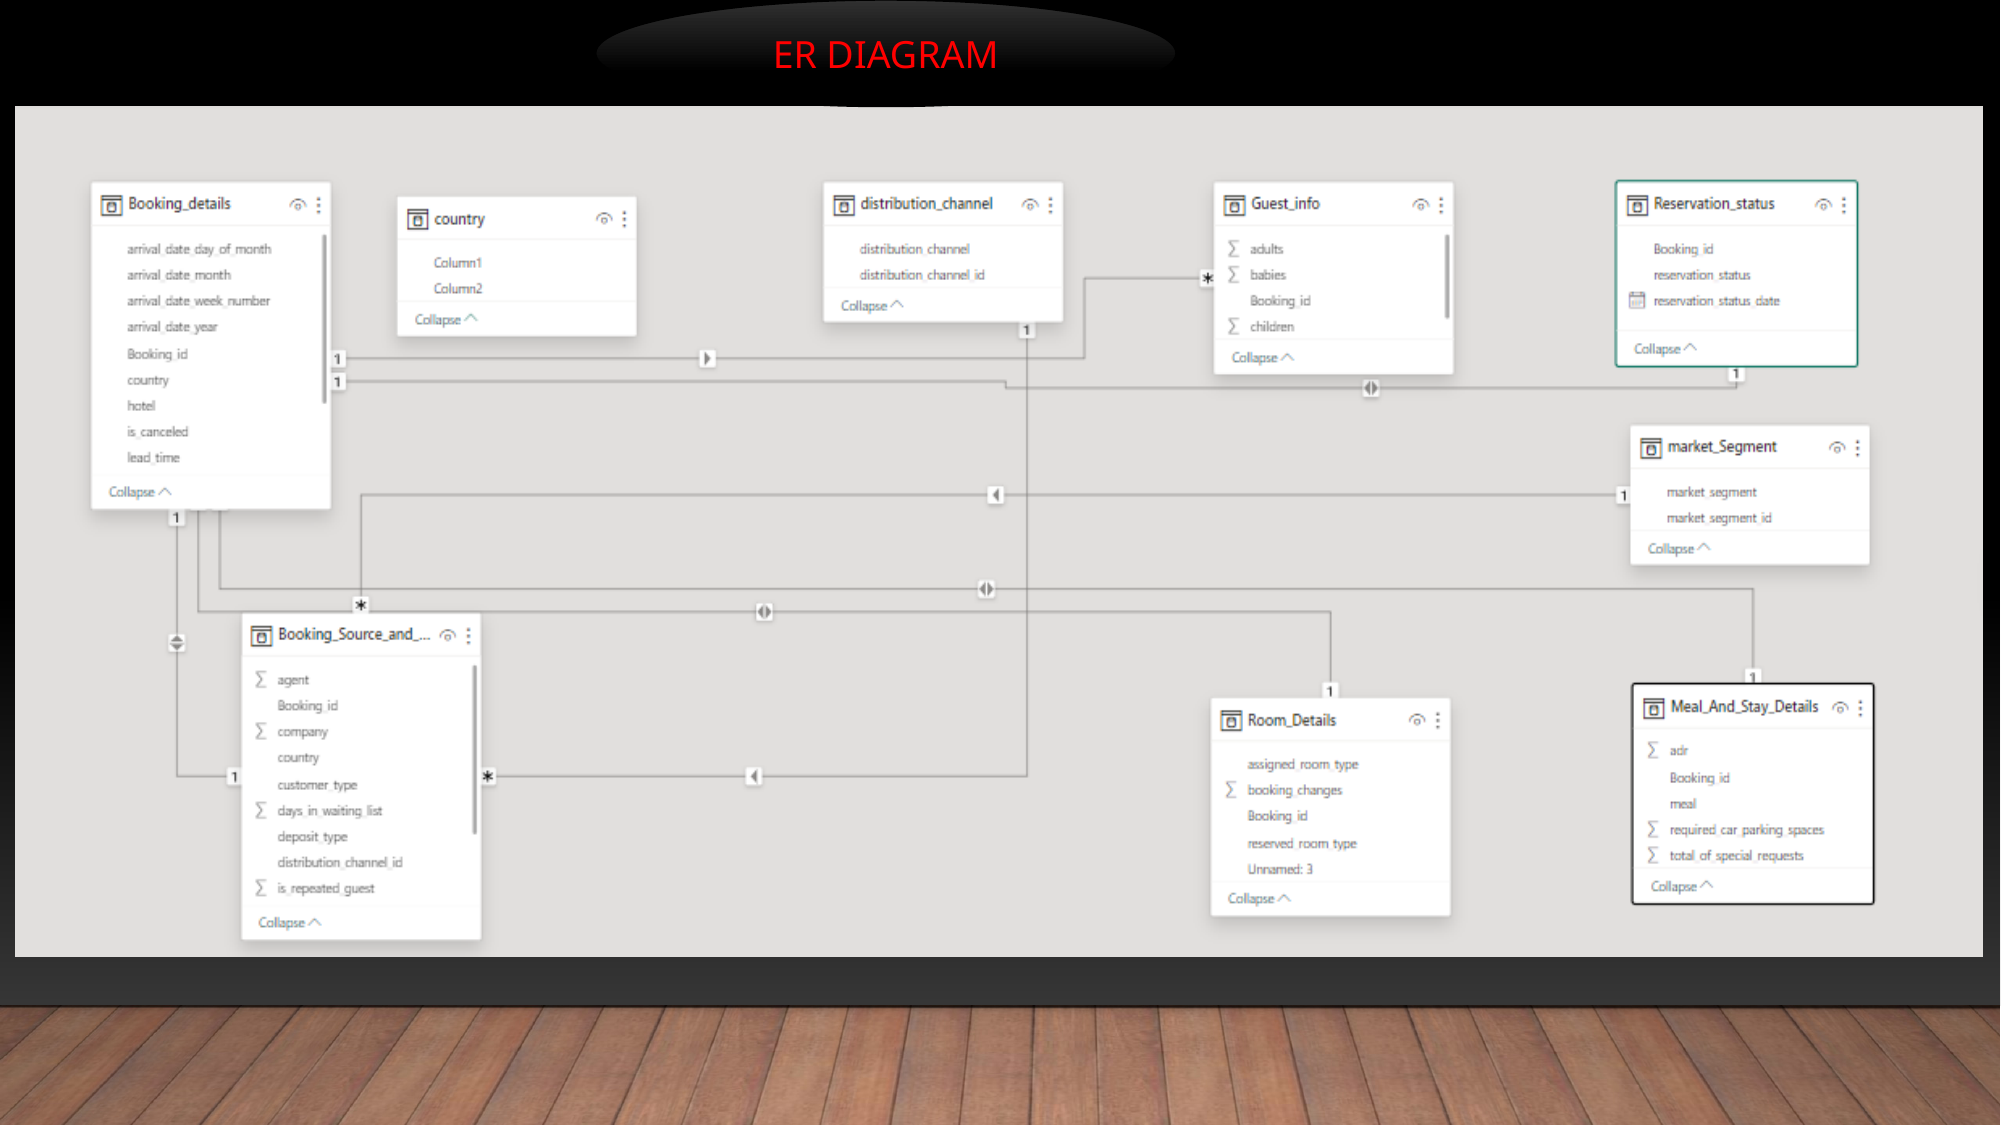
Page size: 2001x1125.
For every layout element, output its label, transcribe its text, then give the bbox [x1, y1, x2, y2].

text_box ER DIAGRAM [594, 0, 1177, 106]
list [14, 106, 1983, 957]
picture [0, 1005, 2000, 1125]
